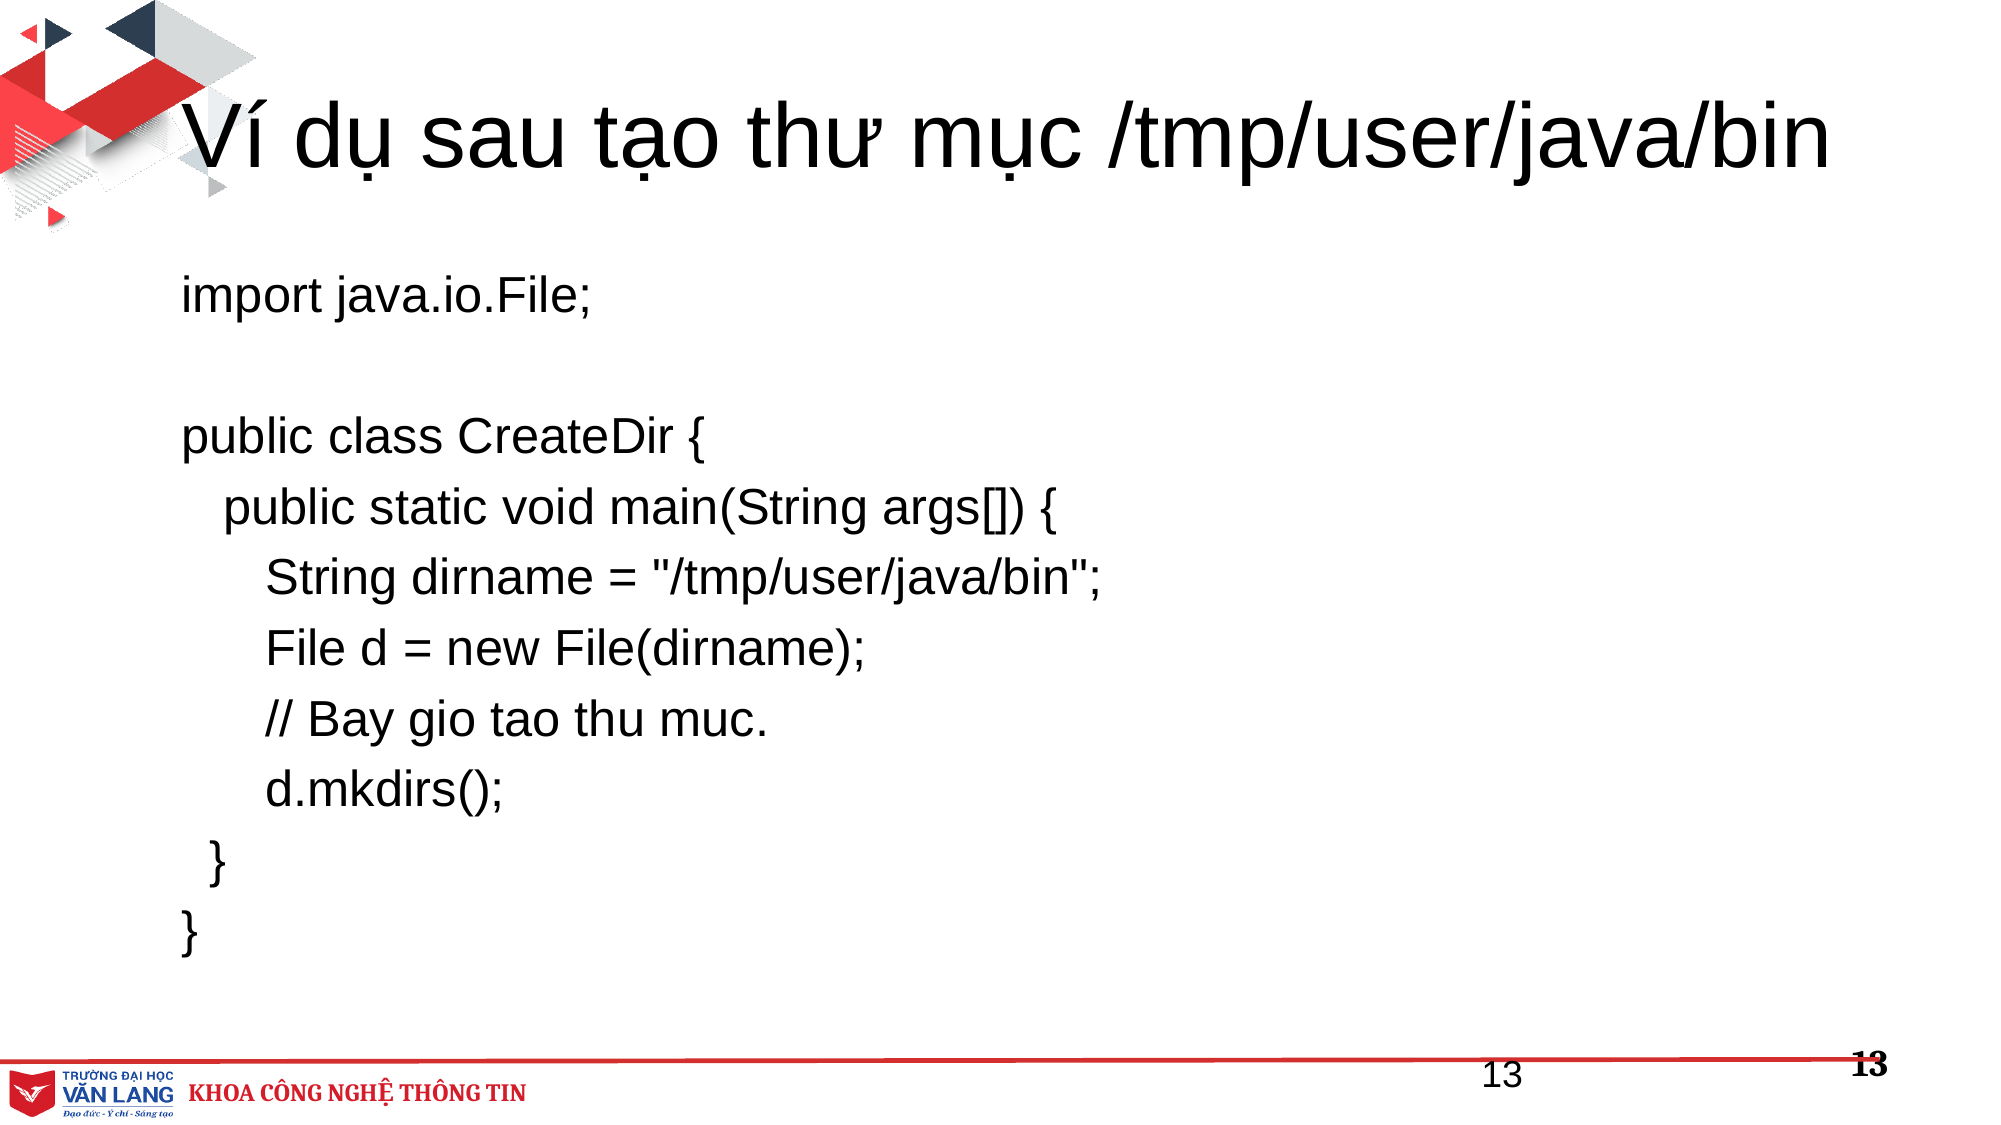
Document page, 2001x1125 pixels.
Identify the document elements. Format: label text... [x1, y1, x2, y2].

list import java.io.File; public class CreateDir { public static void main(String args[]) { String dirname = "/tmp/user/java/bin"; File d = new File(dirname); // Bay gio tao thu muc. d.mkdirs(); } } [166, 261, 1934, 967]
picture [8, 1069, 173, 1118]
title Ví dụ sau tạo thư mục /tmp/user/java/bin [166, 44, 1934, 232]
picture [0, 0, 256, 233]
slide_number 13 [1466, 1042, 1934, 1103]
